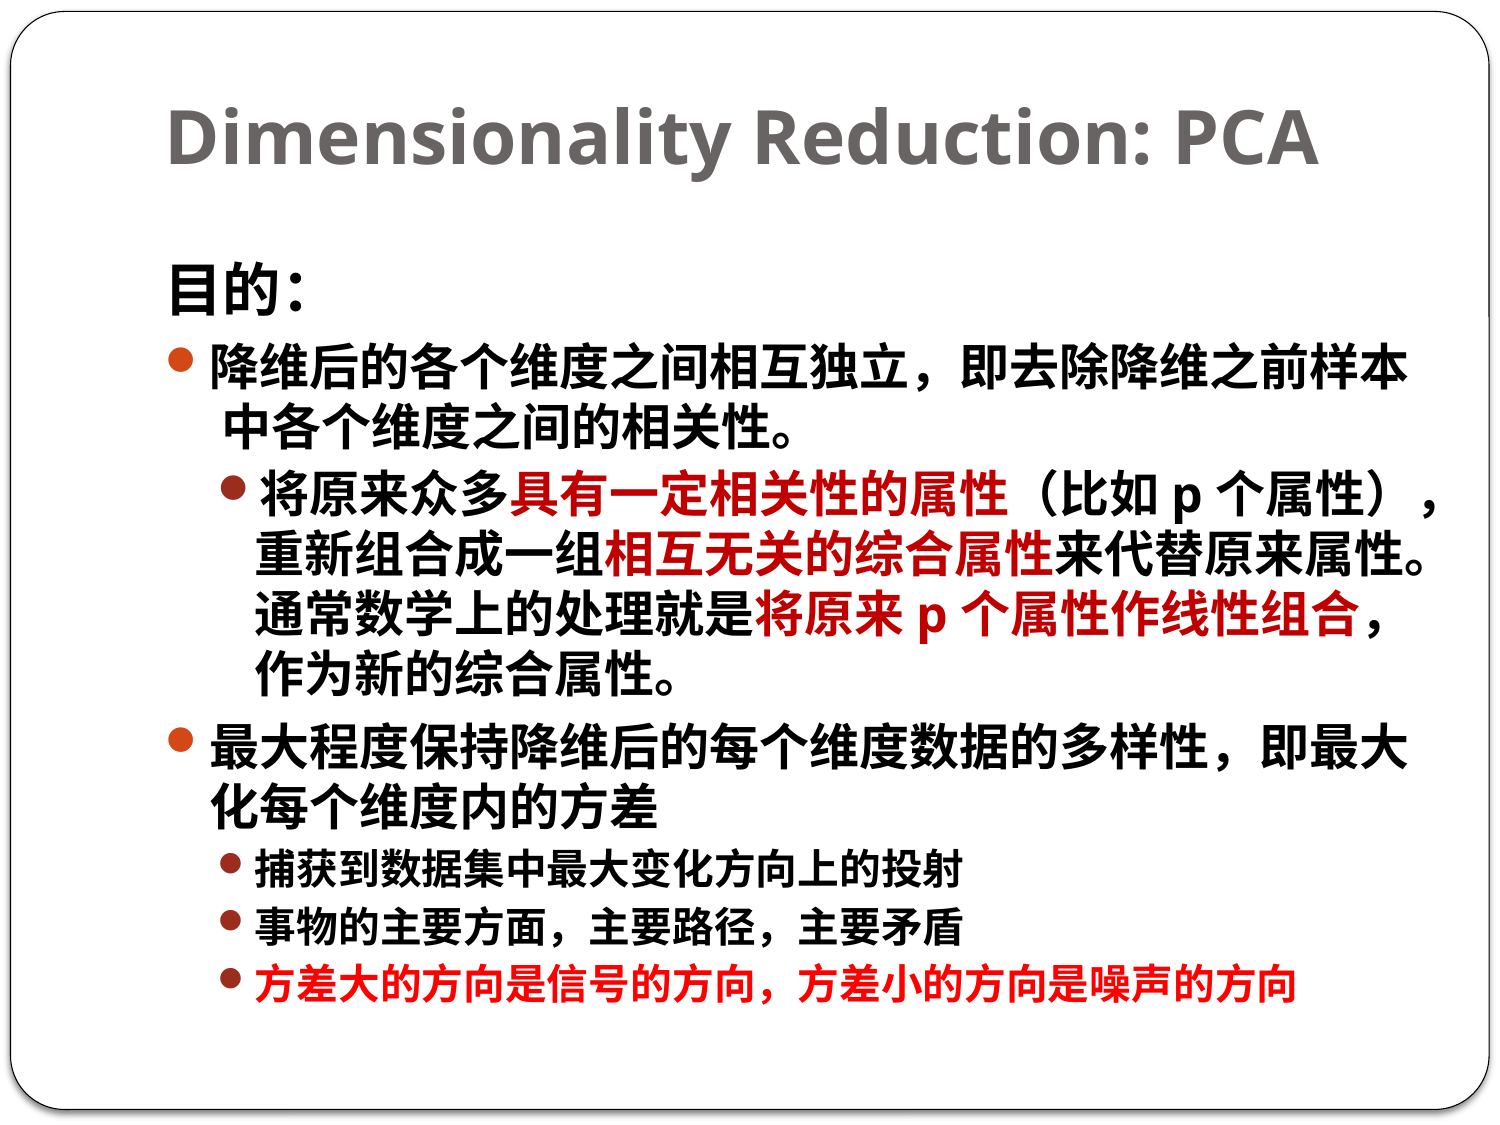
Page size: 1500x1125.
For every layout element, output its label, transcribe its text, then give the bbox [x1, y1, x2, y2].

title Dimensionality Reduction: PCA [150, 45, 1425, 233]
text_box 目的： 降维后的各个维度之间相互独立，即去除降维之前样本 中各个维度之间的相关性。 将原来众多具有一定相关性的属性（比如p个属性），重新组合成一组相互无关的综合属性来代替原来属性。通常数学上的处理就是将原来p个属性作线性组合，作为新的综合属性。 最大程度保持降维后的每个维度数据的多样性，即最大化每个维度内的方差 捕获到数据集中最大变化方向上的投射 事物的主要方面，主要路径，主要矛盾 方差大的方向是信号的方向，方差小的方向是噪声的方向 [150, 245, 1432, 1038]
